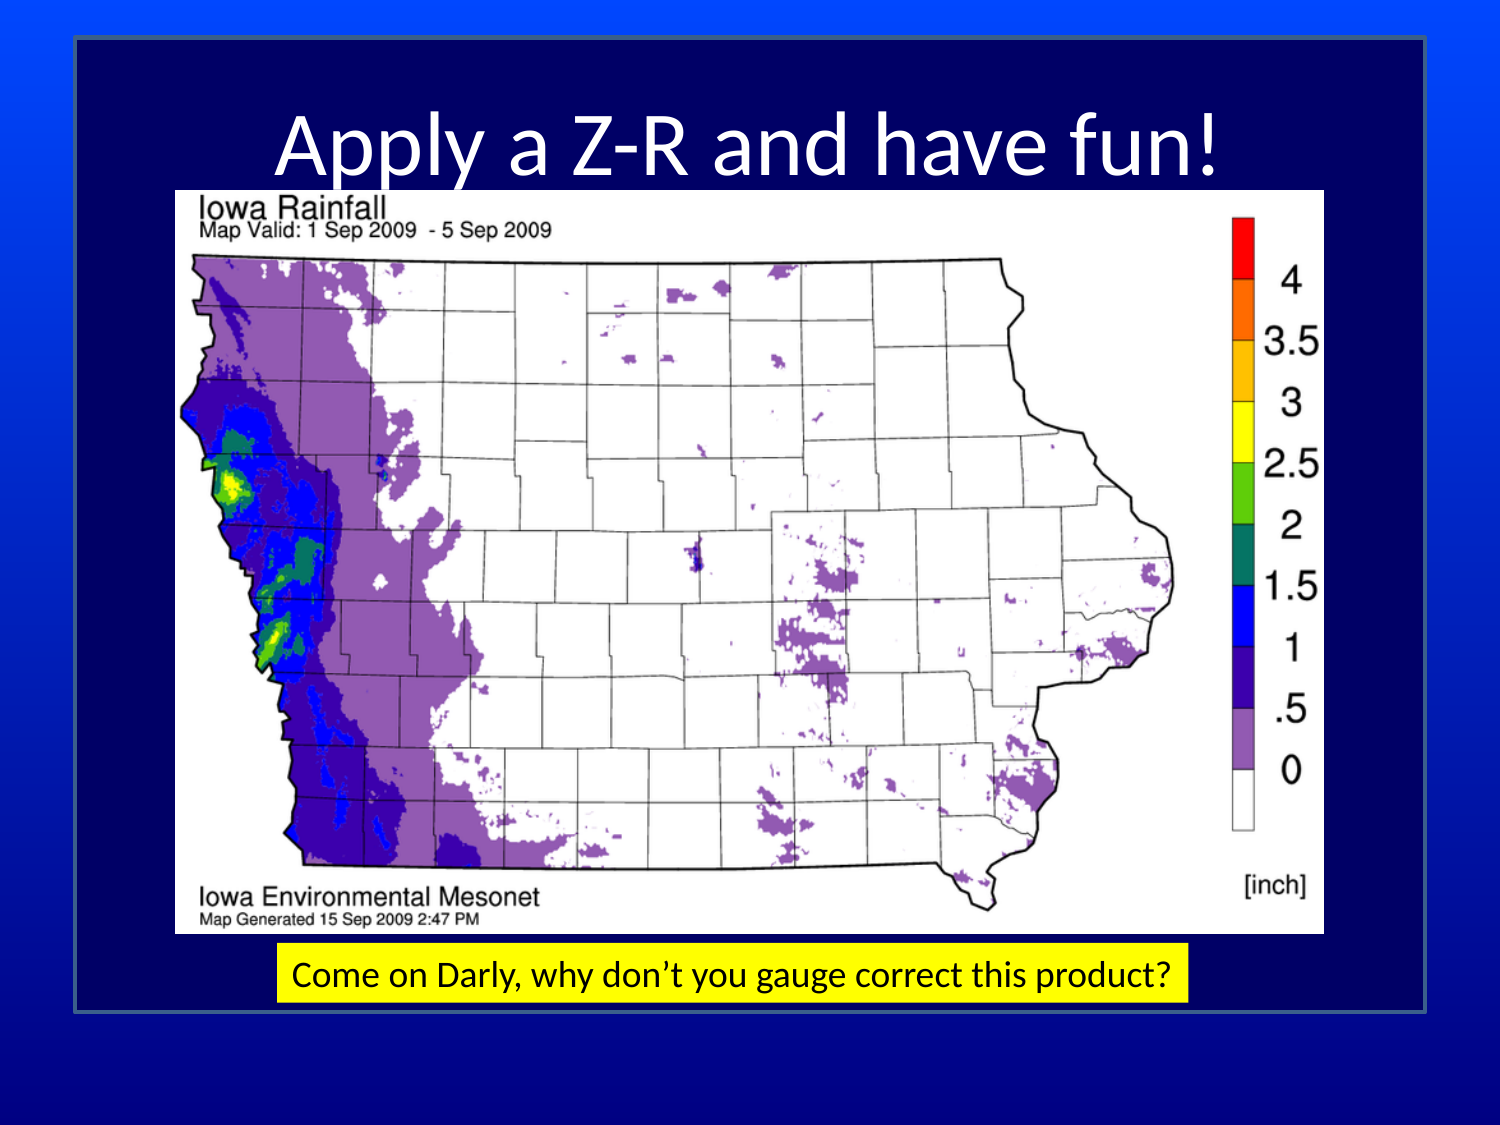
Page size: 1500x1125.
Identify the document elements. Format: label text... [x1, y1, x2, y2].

title Apply a Z-R and have fun! [75, 45, 1425, 233]
text_box Come on Darly, why don’t you gauge correct this product? [277, 943, 1189, 1003]
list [175, 190, 1325, 934]
